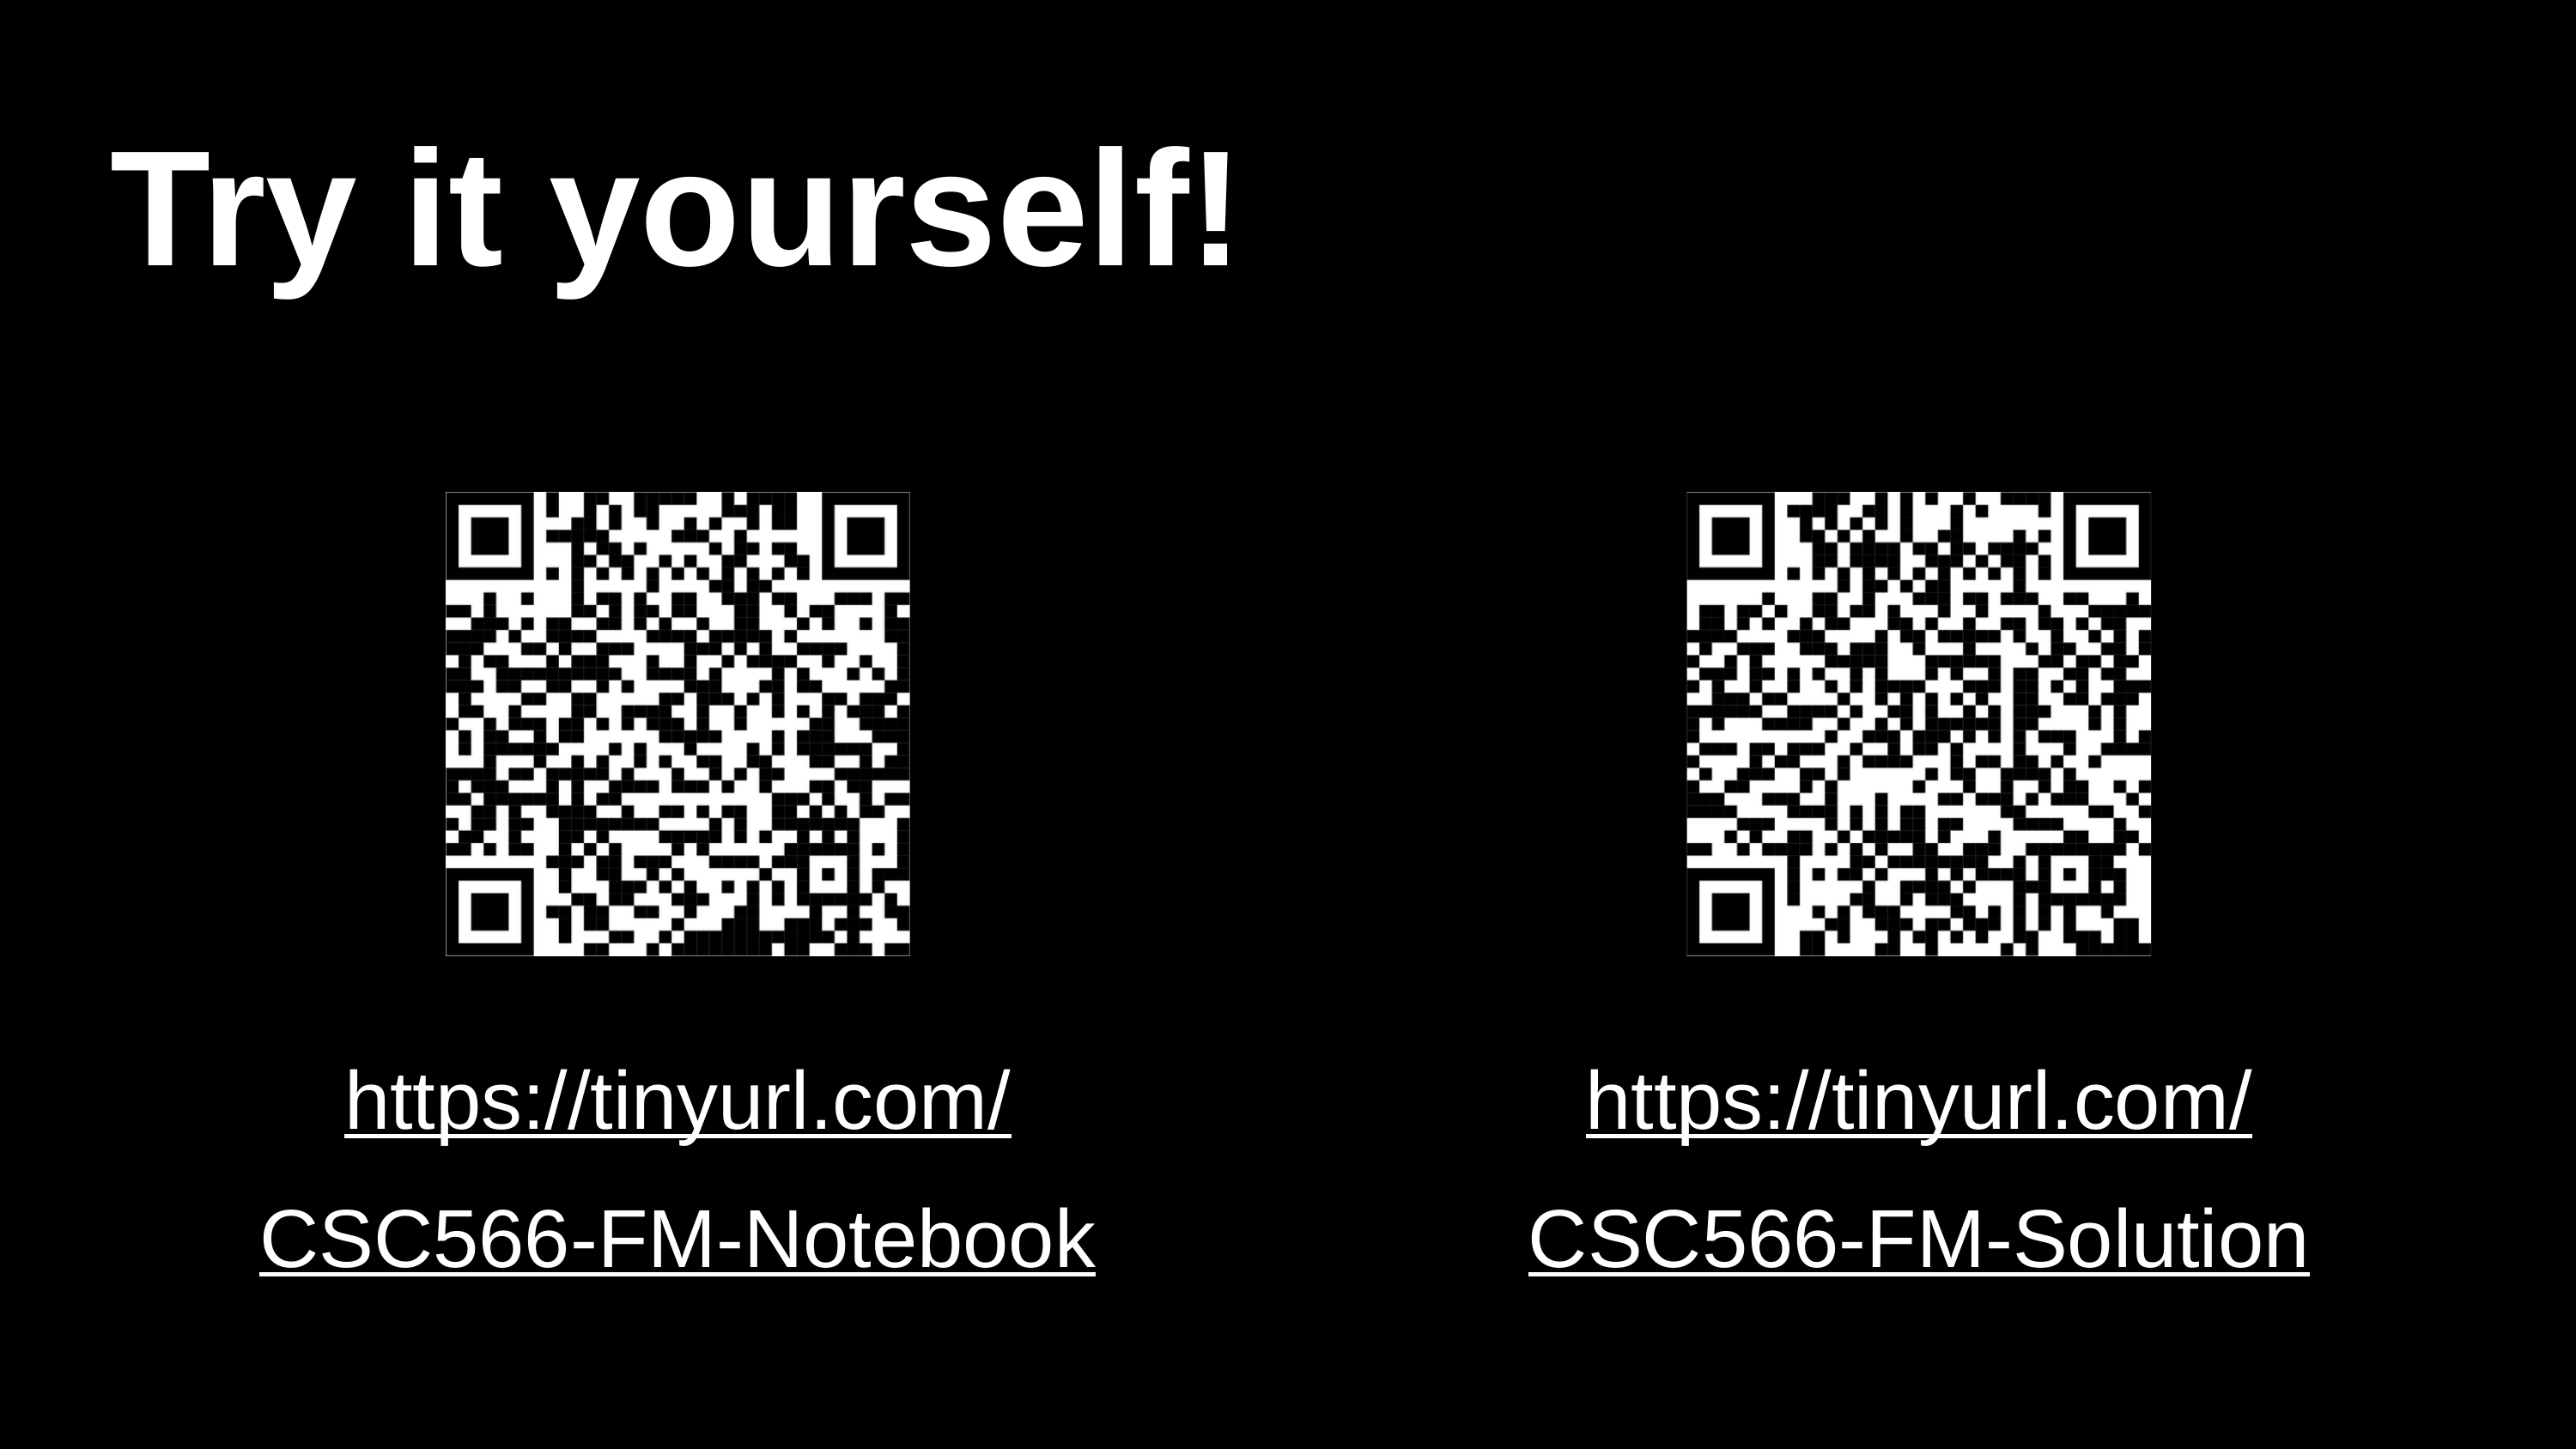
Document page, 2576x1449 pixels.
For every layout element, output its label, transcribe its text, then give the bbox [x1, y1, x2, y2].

text_box Try it yourself! [96, 22, 1260, 300]
text_box https://tinyurl.com/ CSC566-FM-Notebook [258, 1008, 1097, 1284]
text_box [446, 492, 910, 956]
text_box https://tinyurl.com/ CSC566-FM-Solution [1528, 1008, 2311, 1284]
text_box [1686, 492, 2152, 956]
